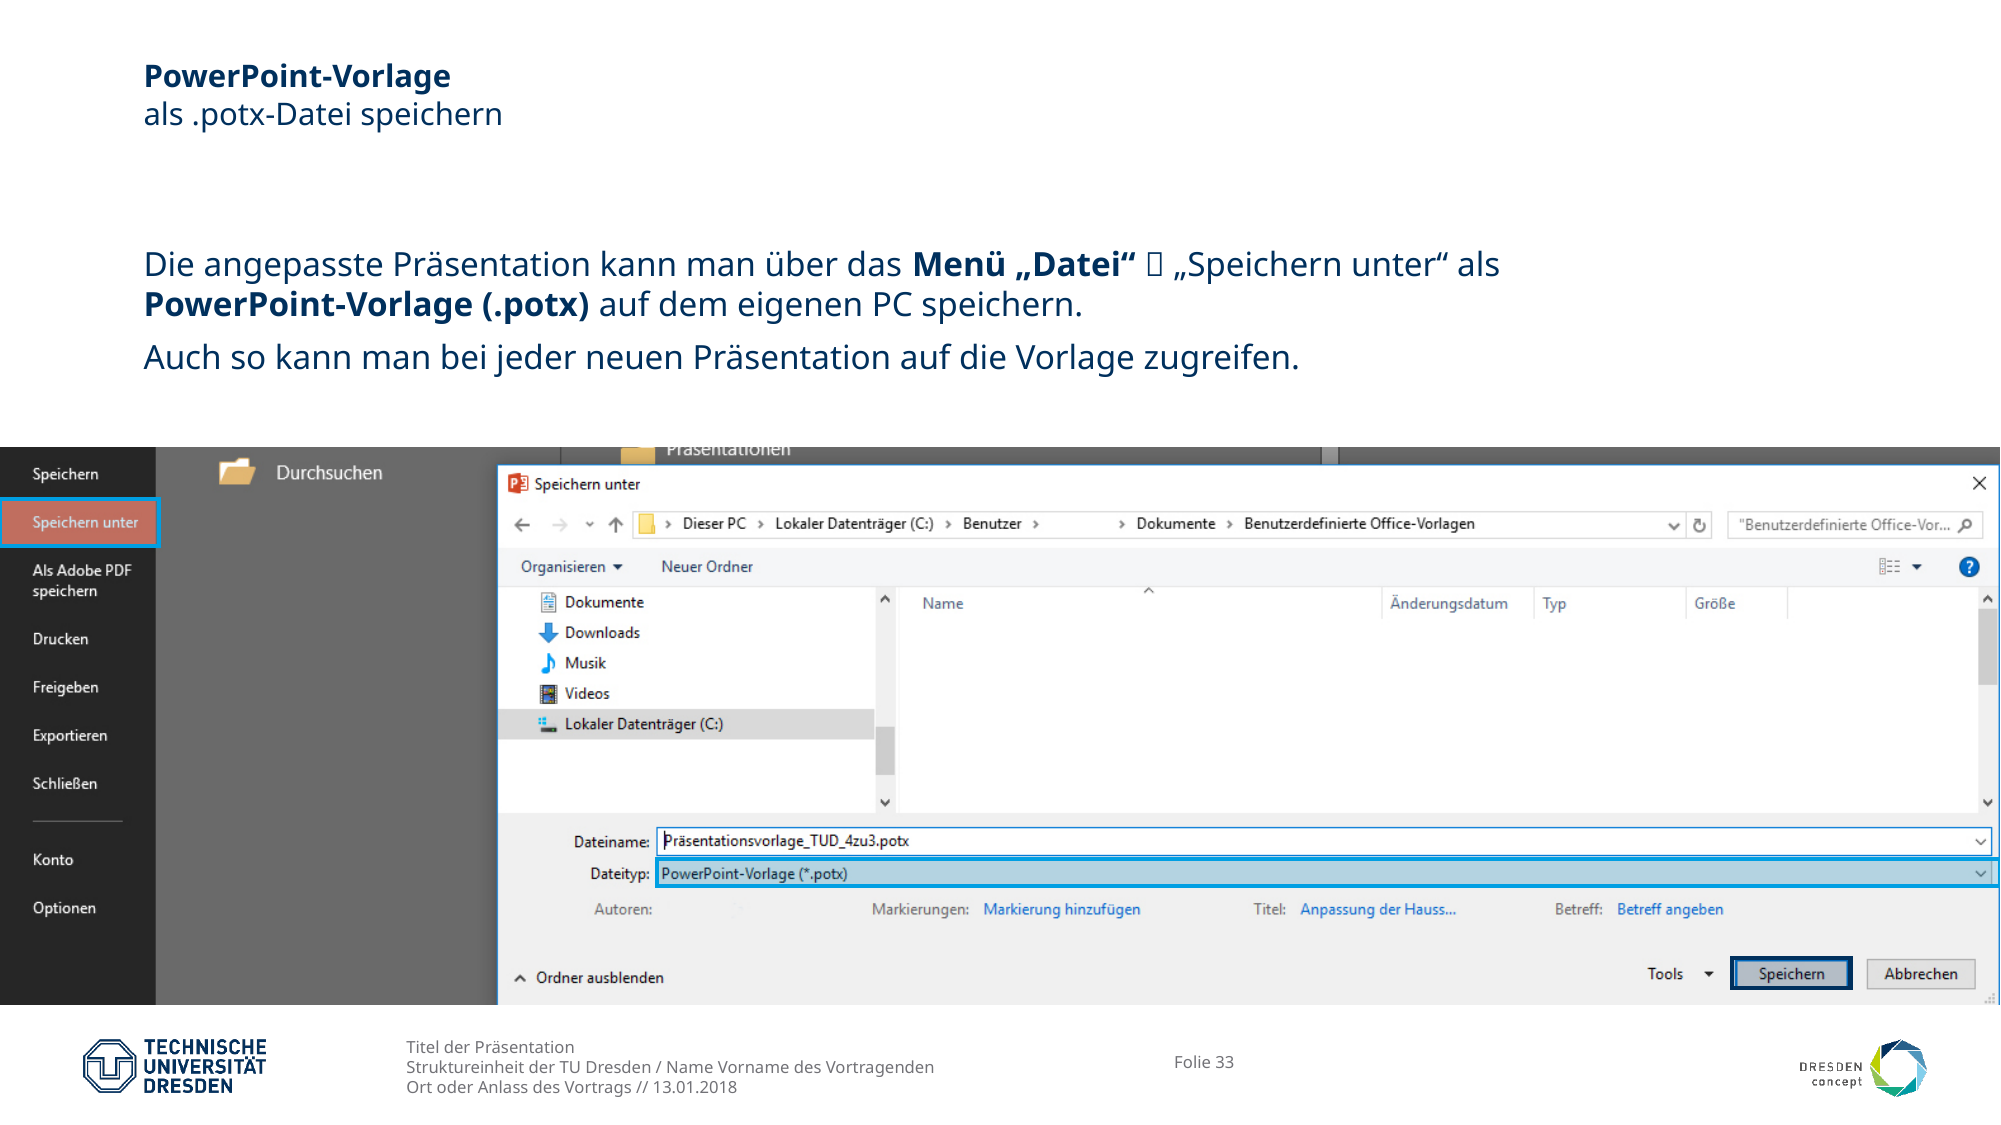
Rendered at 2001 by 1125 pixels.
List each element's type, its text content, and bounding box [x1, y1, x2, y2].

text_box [0, 446, 2000, 1006]
picture [1800, 1039, 1927, 1097]
picture [83, 1039, 266, 1093]
list Die angepasste Präsentation kann man über das Menü „Datei“  „Speichern unter“ als PowerPoint-Vorlage (.potx) auf dem eigenen PC speichern. Auch so kann man bei jeder neuen Präsentation auf die Vorlage zugreifen. [143, 243, 1880, 445]
title PowerPoint-Vorlage als .potx-Datei speichern [143, 56, 1880, 169]
